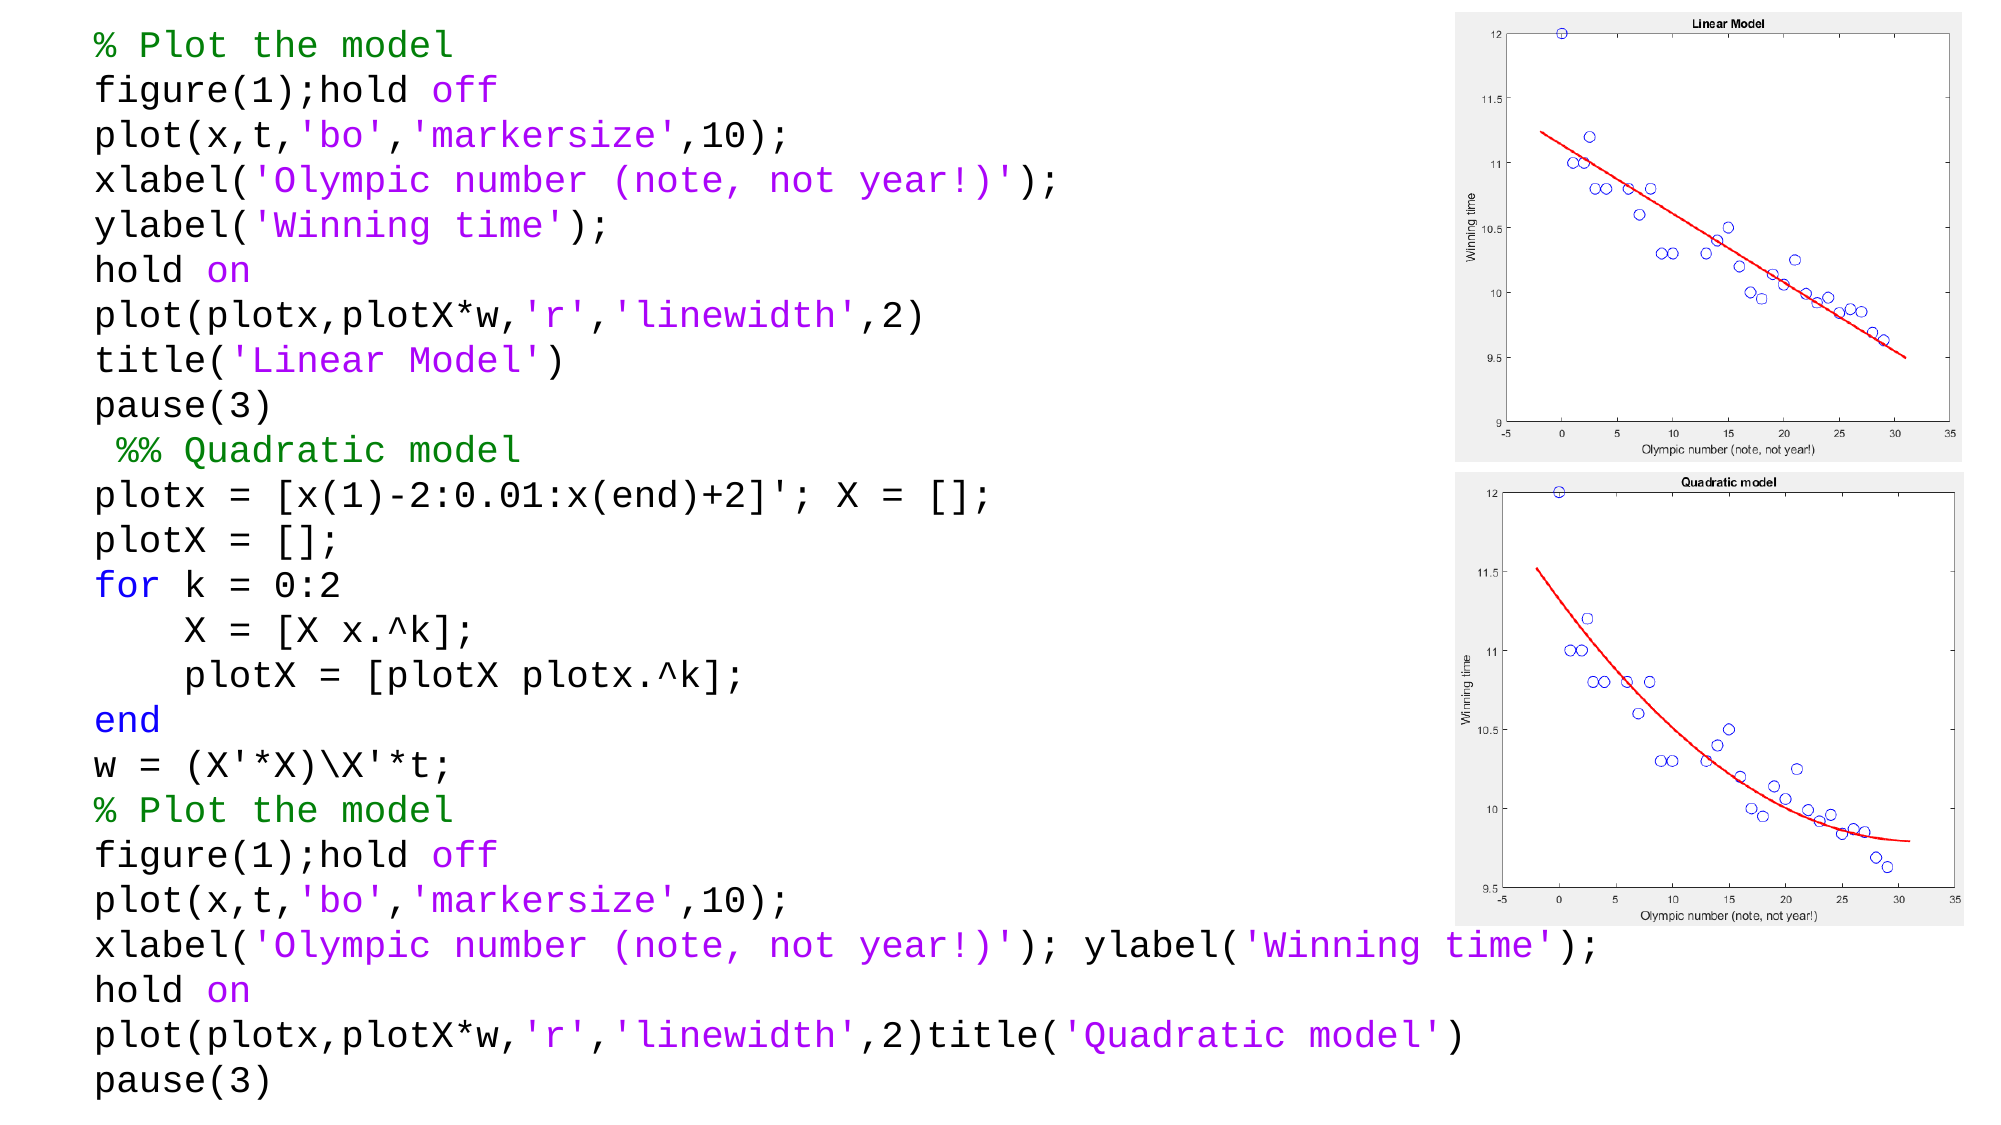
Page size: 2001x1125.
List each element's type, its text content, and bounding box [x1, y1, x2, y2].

text_box % Plot the model figure(1);hold off plot(x,t,'bo','markersize',10); xlabel('Olympic number (note, not year!)'); ylabel('Winning time'); hold on plot(plotx,plotX*w,'r','linewidth',2) title('Linear Model') pause(3) %% Quadratic model plotx = [x(1)-2:0.01:x(end)+2]'; X = []; plotX = []; for k = 0:2 X = [X x.^k]; plotX = [plotX plotx.^k]; end w = (X'*X)\X'*t; % Plot the model figure(1);hold off plot(x,t,'bo','markersize',10); xlabel('Olympic number (note, not year!)'); ylabel('Winning time'); hold on plot(plotx,plotX*w,'r','linewidth',2)title('Quadratic model') pause(3) [78, 12, 1783, 1108]
picture [1455, 12, 1962, 462]
picture [1455, 472, 1964, 927]
